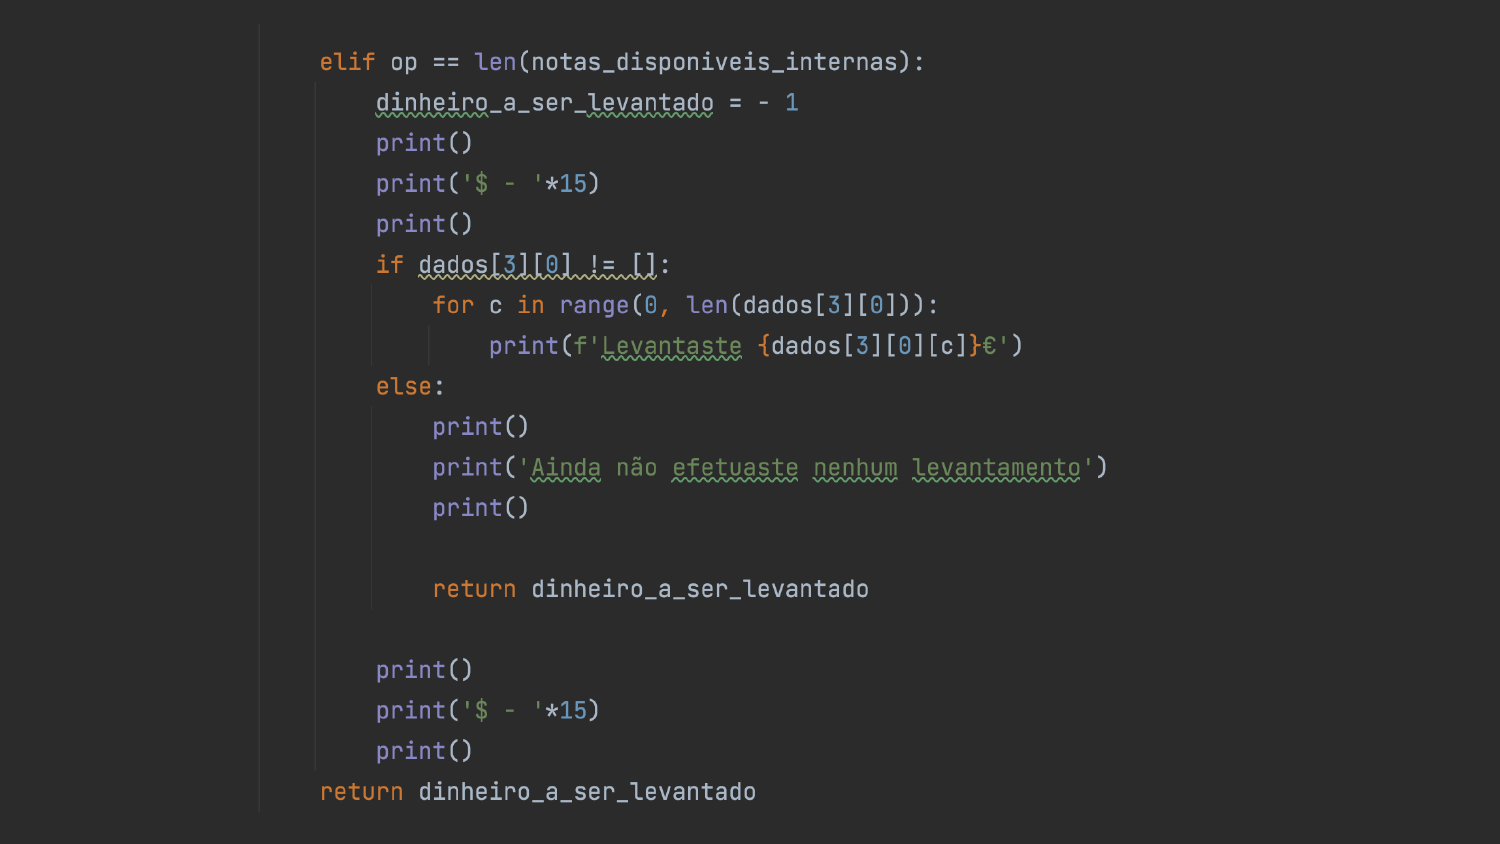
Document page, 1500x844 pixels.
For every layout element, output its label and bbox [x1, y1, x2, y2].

picture [245, 24, 1277, 819]
